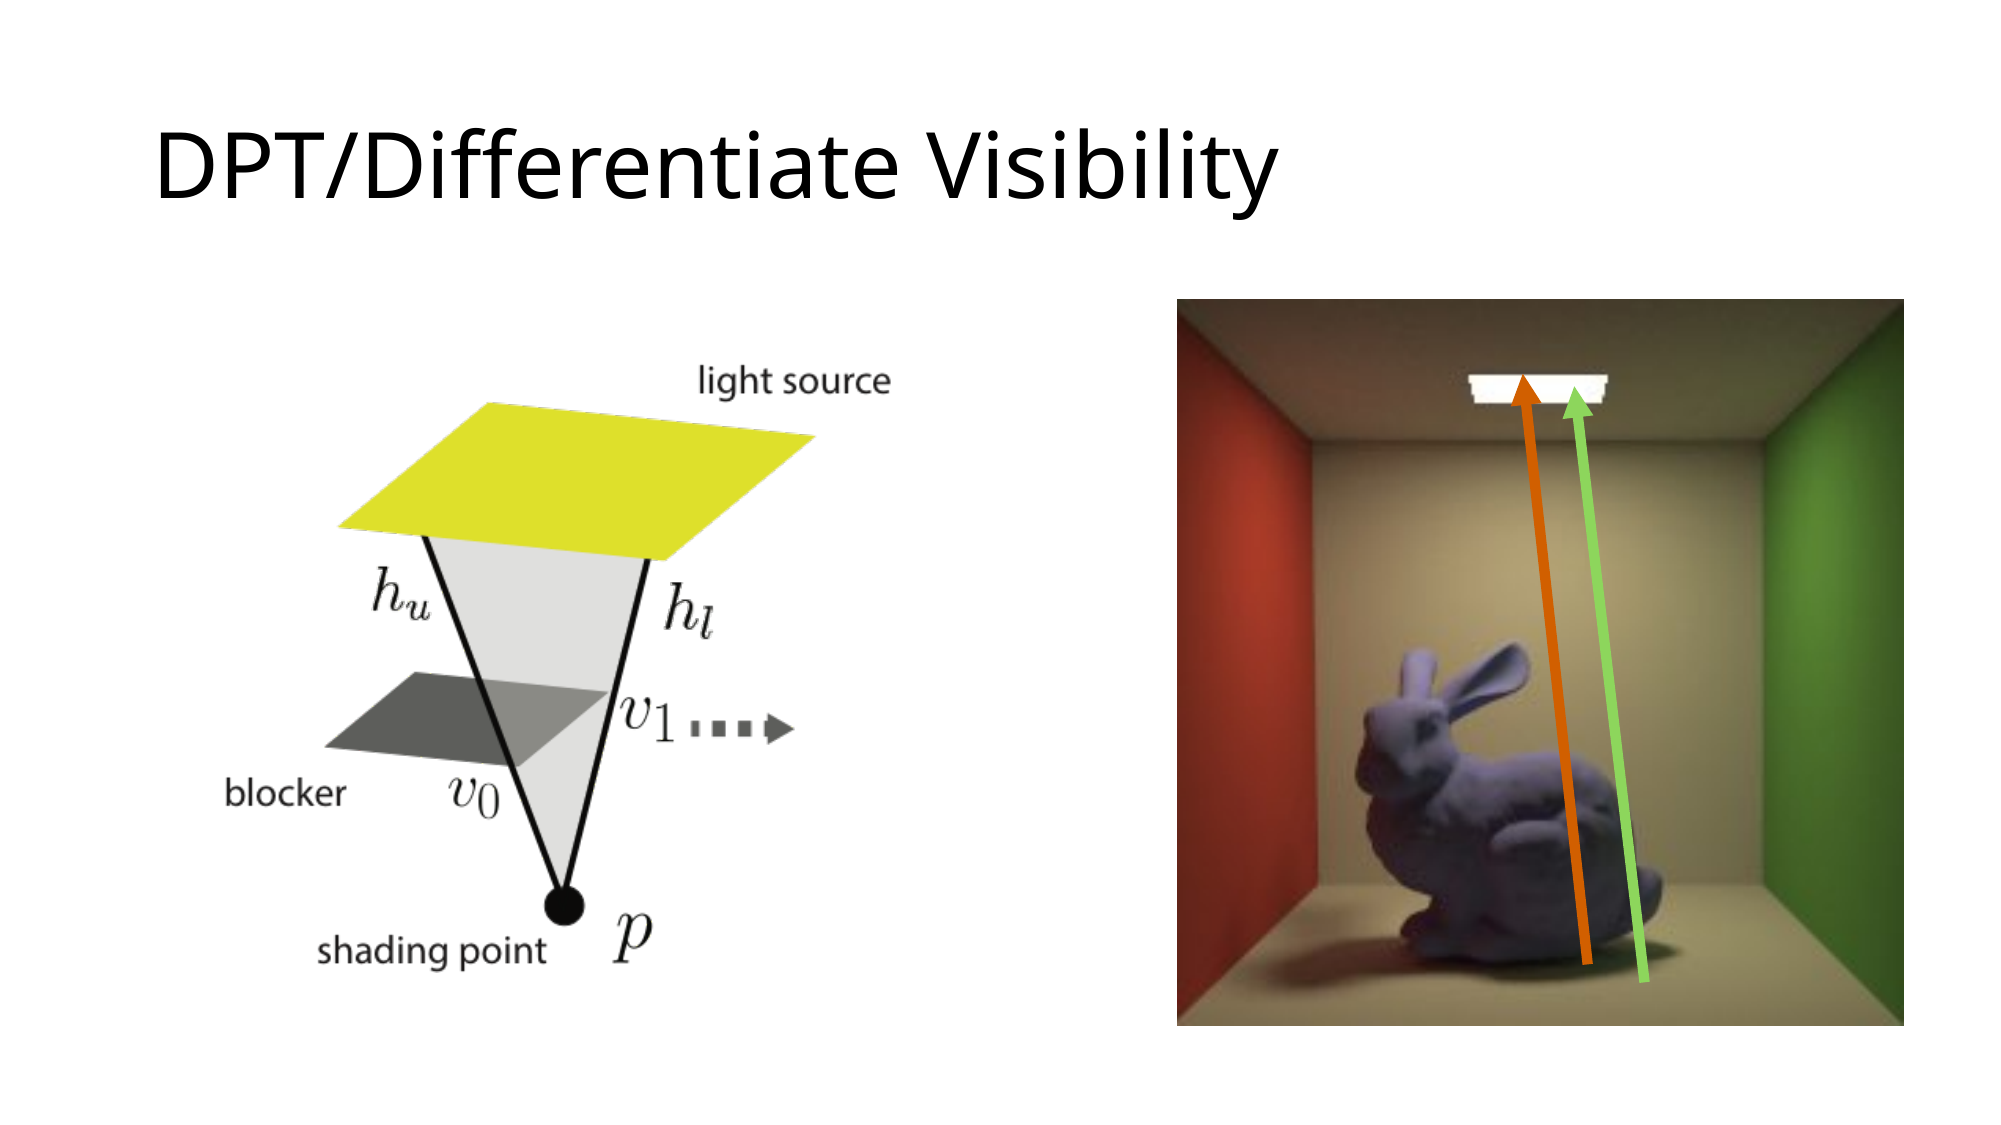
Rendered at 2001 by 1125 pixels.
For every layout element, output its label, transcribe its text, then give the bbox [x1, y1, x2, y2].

picture [224, 348, 905, 973]
picture [1177, 299, 1904, 1026]
title DPT/Differentiate Visibility [137, 59, 1863, 278]
